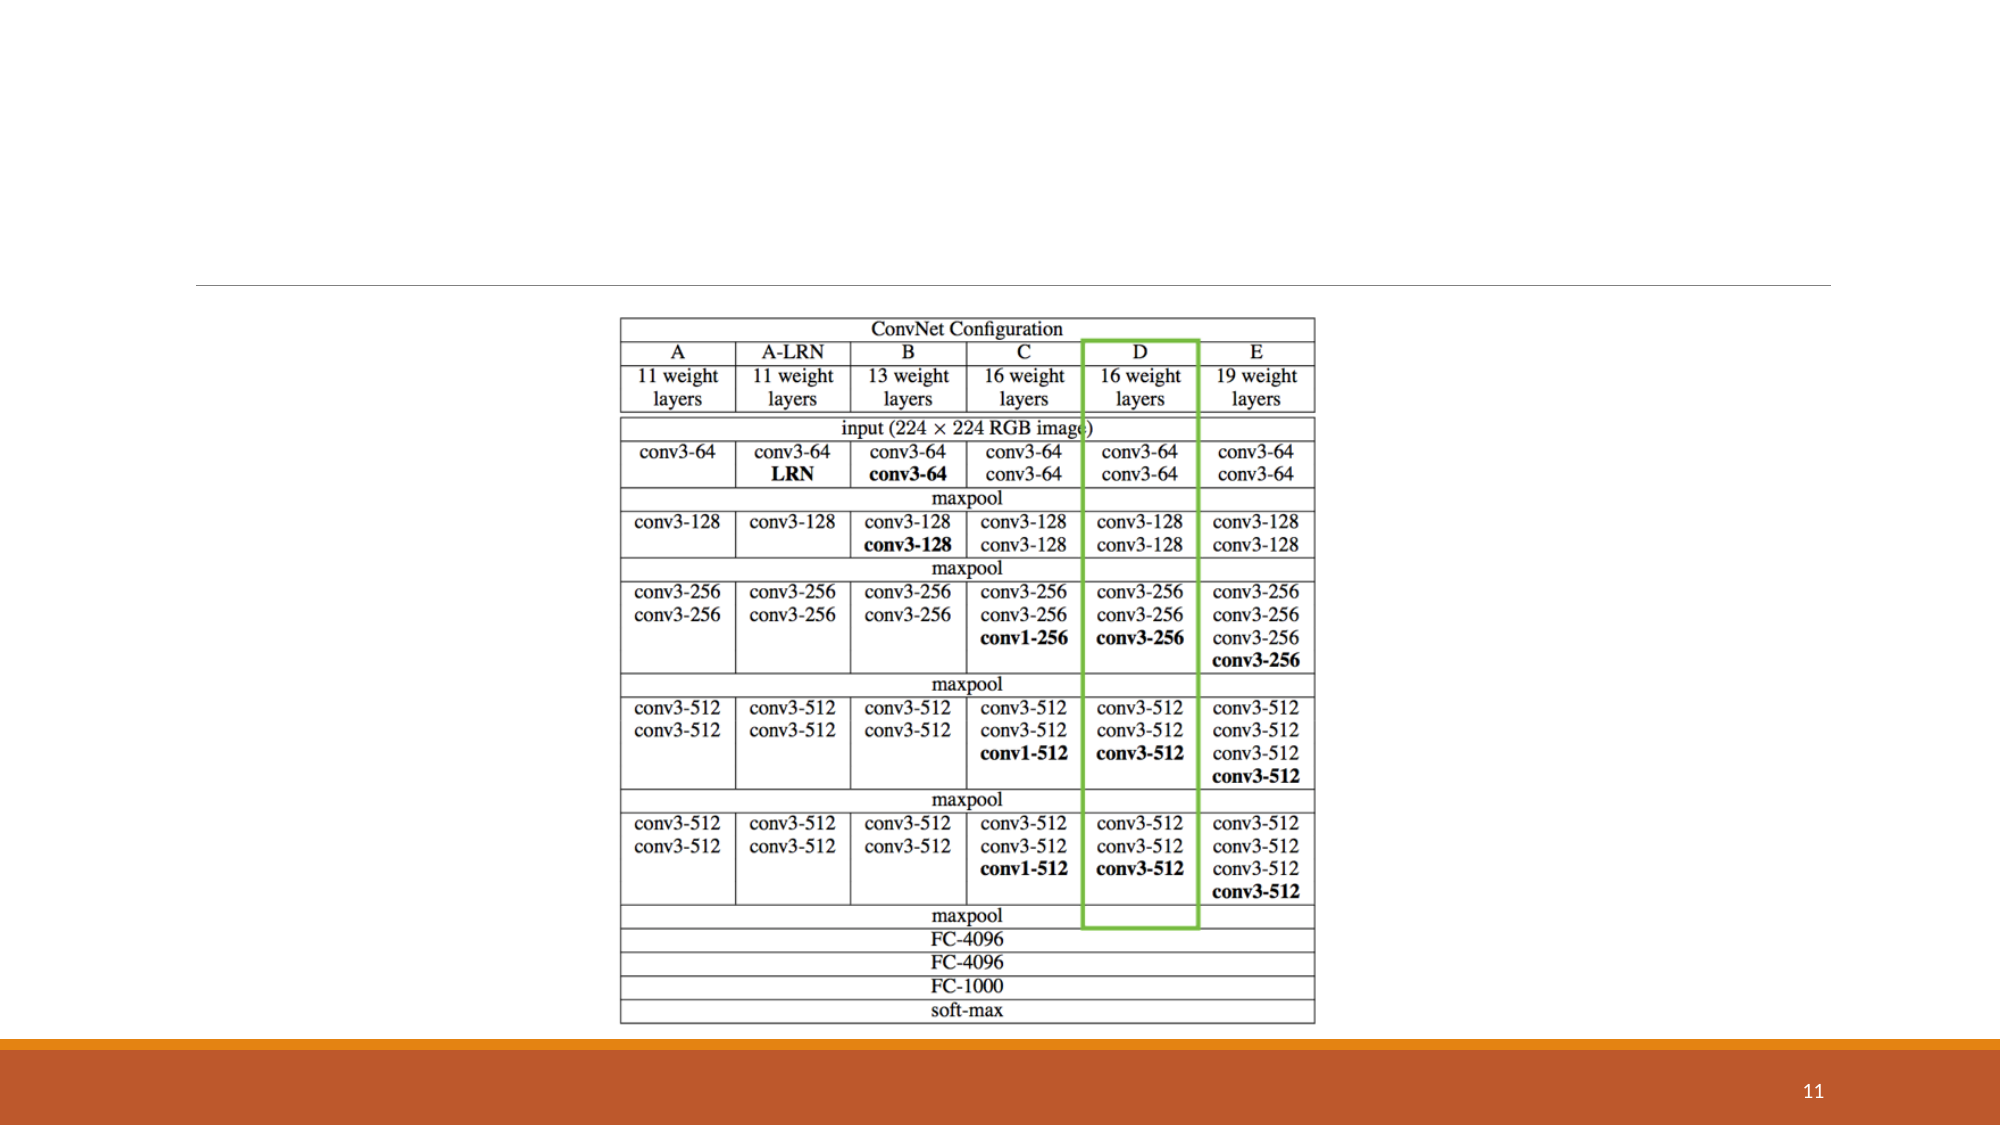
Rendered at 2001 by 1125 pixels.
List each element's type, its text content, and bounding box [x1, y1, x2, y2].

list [609, 307, 1328, 1038]
slide_number 11 [1624, 1059, 1840, 1120]
